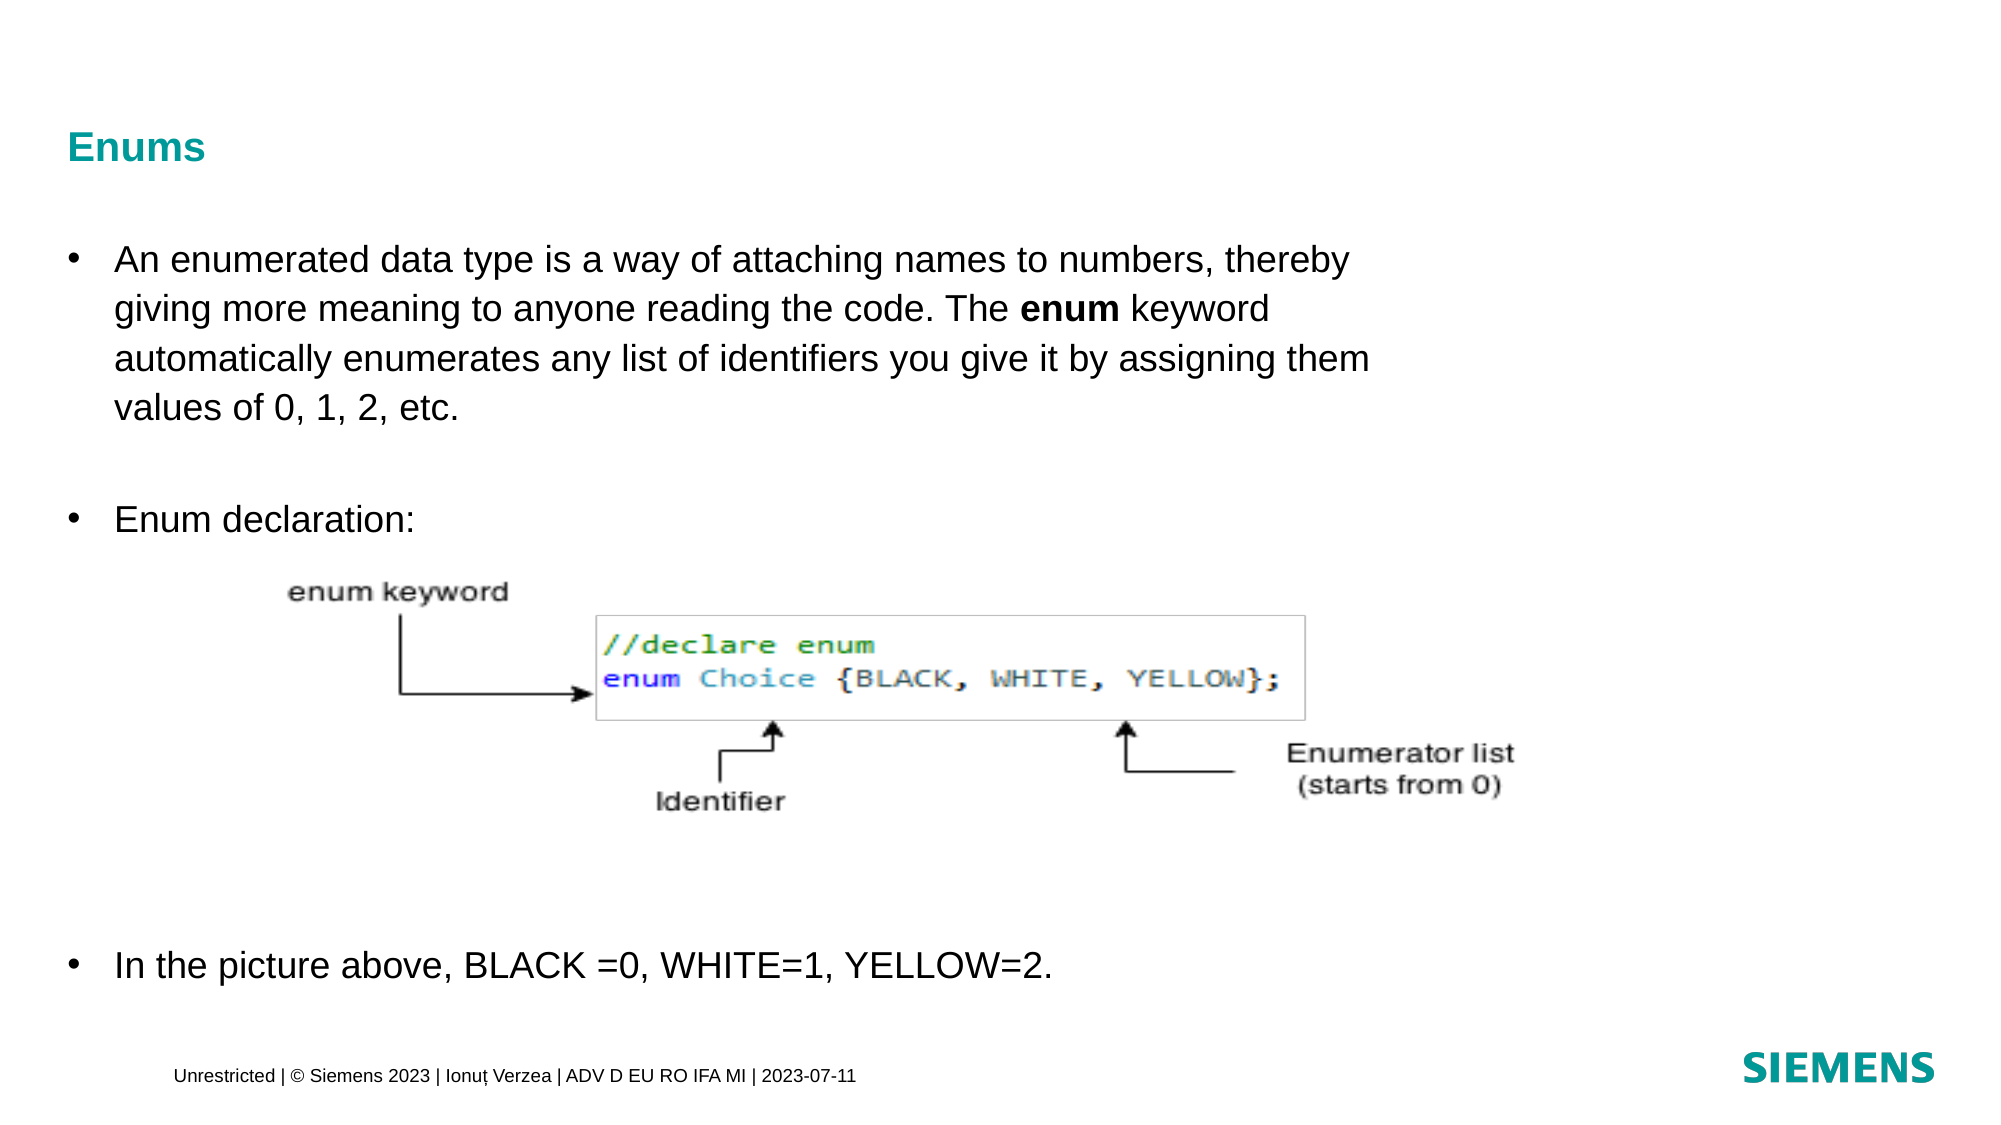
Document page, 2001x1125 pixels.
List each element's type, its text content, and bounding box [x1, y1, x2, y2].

picture [233, 572, 1573, 832]
picture [1744, 1052, 1934, 1083]
list An enumerated data type is a way of attaching names to numbers, thereby giving more meaning to anyone reading the code. The enum keyword automatically enumerates any list of identifiers you give it by assigning them values of 0, 1, 2, etc. Enum declaration: In the picture above, BLACK =0, WHITE=1, YELLOW=2. [67, 230, 1414, 1010]
title Enums [67, 78, 1686, 173]
footer Unrestricted | © Siemens 2023 | Ionuț Verzea | ADV D EU RO IFA MI | 2023-07-11 [173, 1035, 1686, 1125]
